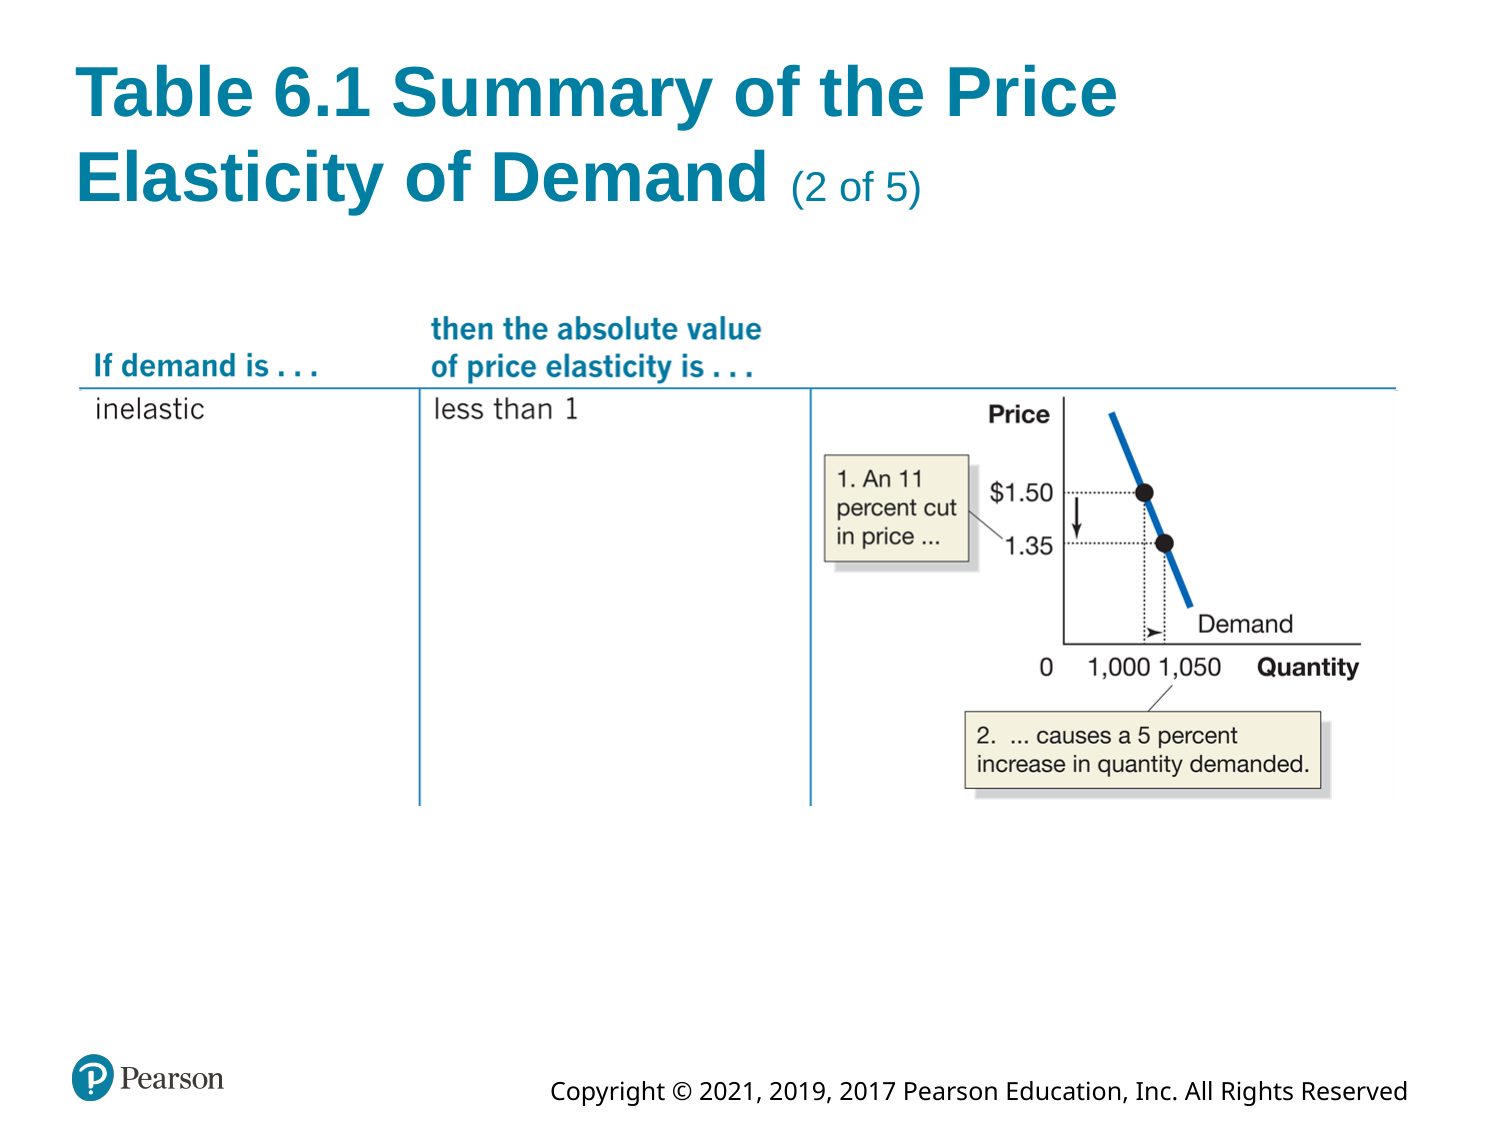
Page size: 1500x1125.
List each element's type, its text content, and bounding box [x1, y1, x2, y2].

picture [72, 1054, 88, 1070]
picture [80, 1063, 106, 1088]
title Table 6.1 Summary of the Price Elasticity of Demand (2 of 5) [75, 35, 1425, 216]
picture [98, 1054, 224, 1101]
picture [78, 294, 1399, 807]
picture [72, 1087, 83, 1101]
